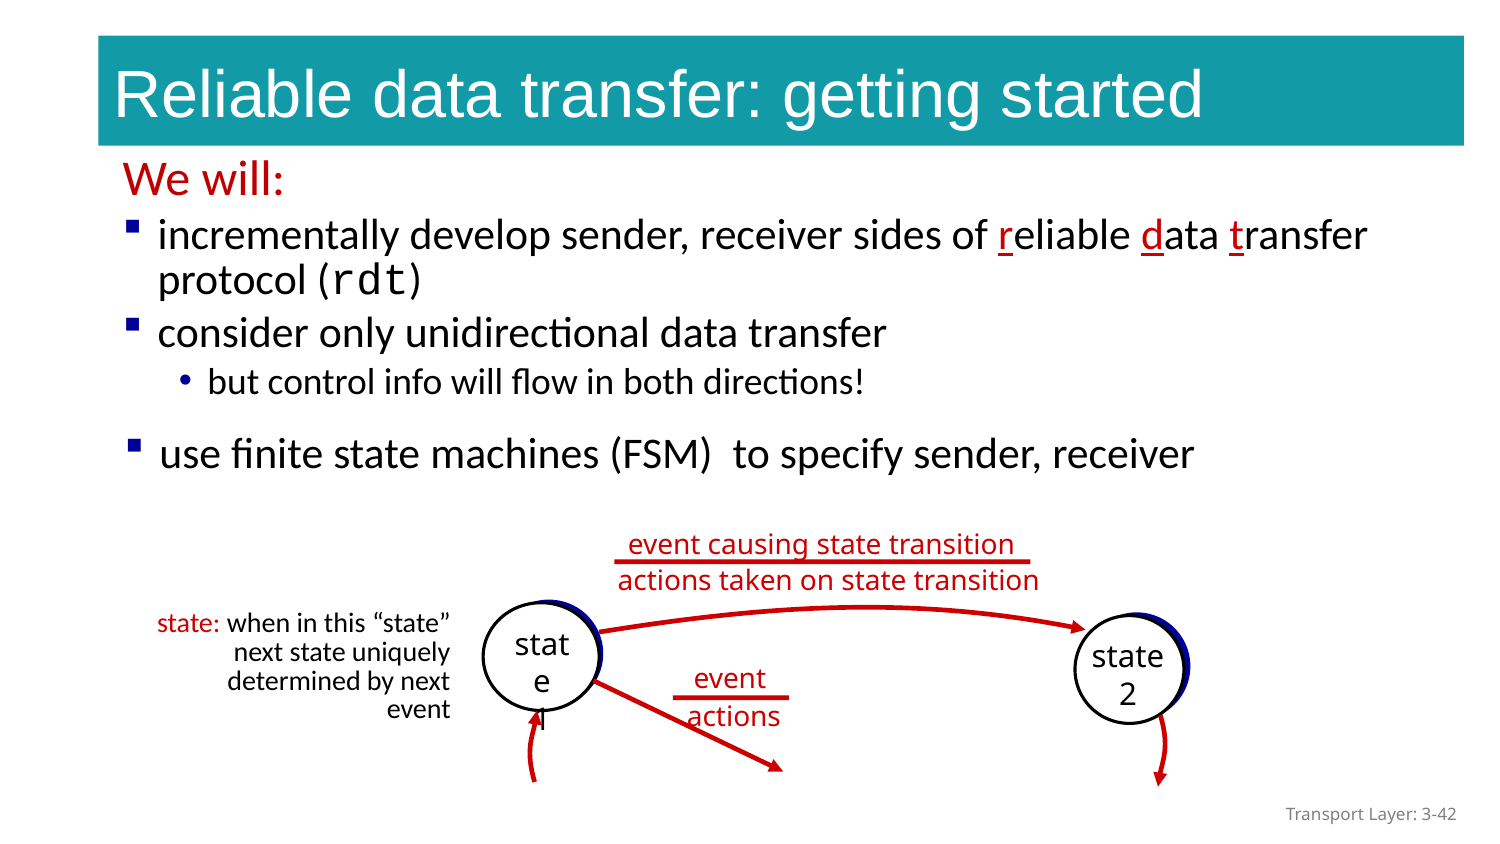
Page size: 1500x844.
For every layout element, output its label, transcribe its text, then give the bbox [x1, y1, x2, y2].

text_box [1153, 715, 1167, 787]
text_box [1107, 719, 1152, 724]
text_box [717, 740, 784, 772]
text_box [529, 599, 604, 681]
text_box event causing state transition [613, 518, 1030, 555]
slide_number Transport Layer: 3-42 [1134, 792, 1472, 838]
text_box event [678, 653, 781, 691]
text_box state: when in this “state” next state uniquely determined by next event [124, 602, 466, 756]
text_box [1180, 634, 1191, 699]
text_box use finite state machines (FSM) to specify sender, receiver [113, 426, 1474, 494]
text_box [528, 710, 542, 782]
text_box state 1 [496, 616, 588, 744]
text_box [599, 607, 1084, 634]
text_box [588, 624, 600, 689]
text_box [483, 622, 496, 691]
text_box state 2 [1076, 628, 1180, 719]
text_box [503, 602, 580, 616]
text_box [1114, 612, 1175, 628]
text_box actions taken on state transition [602, 555, 1055, 604]
text_box [1180, 649, 1184, 690]
title Reliable data transfer: getting started [98, 35, 1464, 146]
text_box We will: incrementally develop sender, receiver sides of reliable data transfer protocol (rdt) consider only unidirectional data transfer but control info will flow in both directions! [111, 148, 1472, 562]
text_box [1094, 615, 1165, 628]
text_box actions [672, 691, 796, 740]
